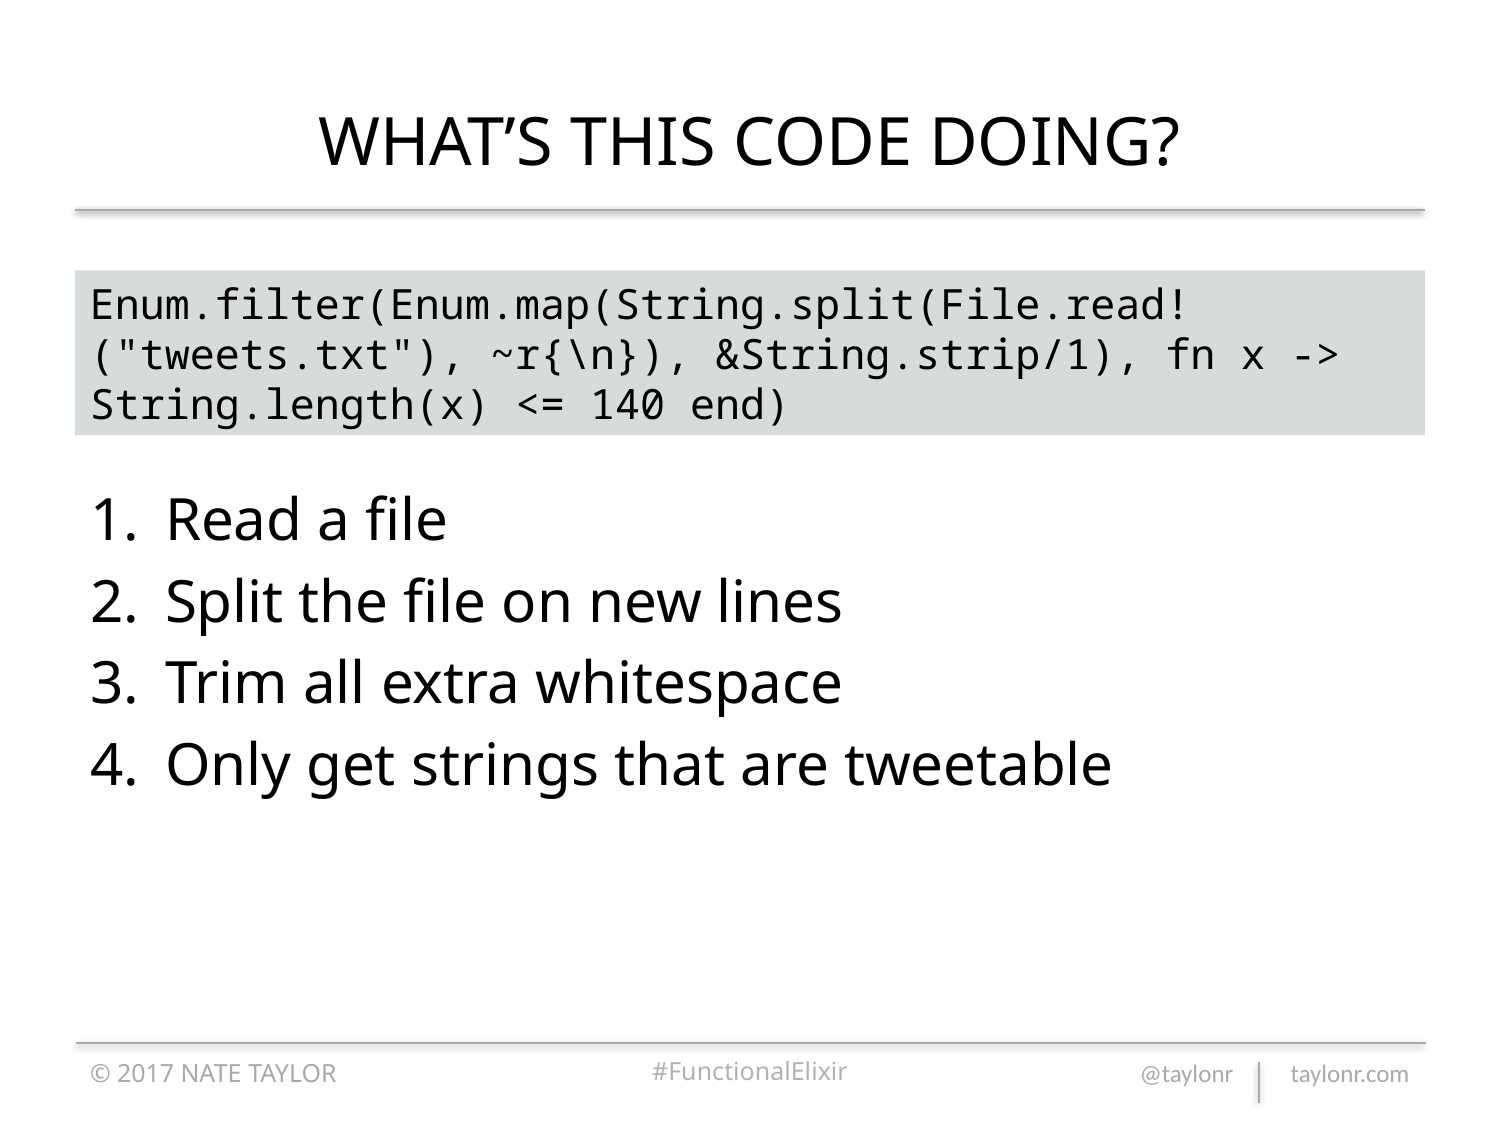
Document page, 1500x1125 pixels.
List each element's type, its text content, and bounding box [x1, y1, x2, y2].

slide_number © 2017 NATE TAYLOR [75, 1042, 425, 1103]
text_box Enum.filter(Enum.map(String.split(File.read!("tweets.txt"), ~r{\n}), &String.strip/1), fn x -> String.length(x) <= 140 end) [74, 270, 1425, 436]
footer #FunctionalElixir [496, 1042, 1004, 1103]
title WHAT’S THIS CODE DOING? [75, 45, 1425, 233]
slide_number @taylonr taylonr.com [1074, 1042, 1425, 1103]
list Read a file Split the file on new lines Trim all extra whitespace Only get strings that are tweetable [75, 474, 1425, 808]
